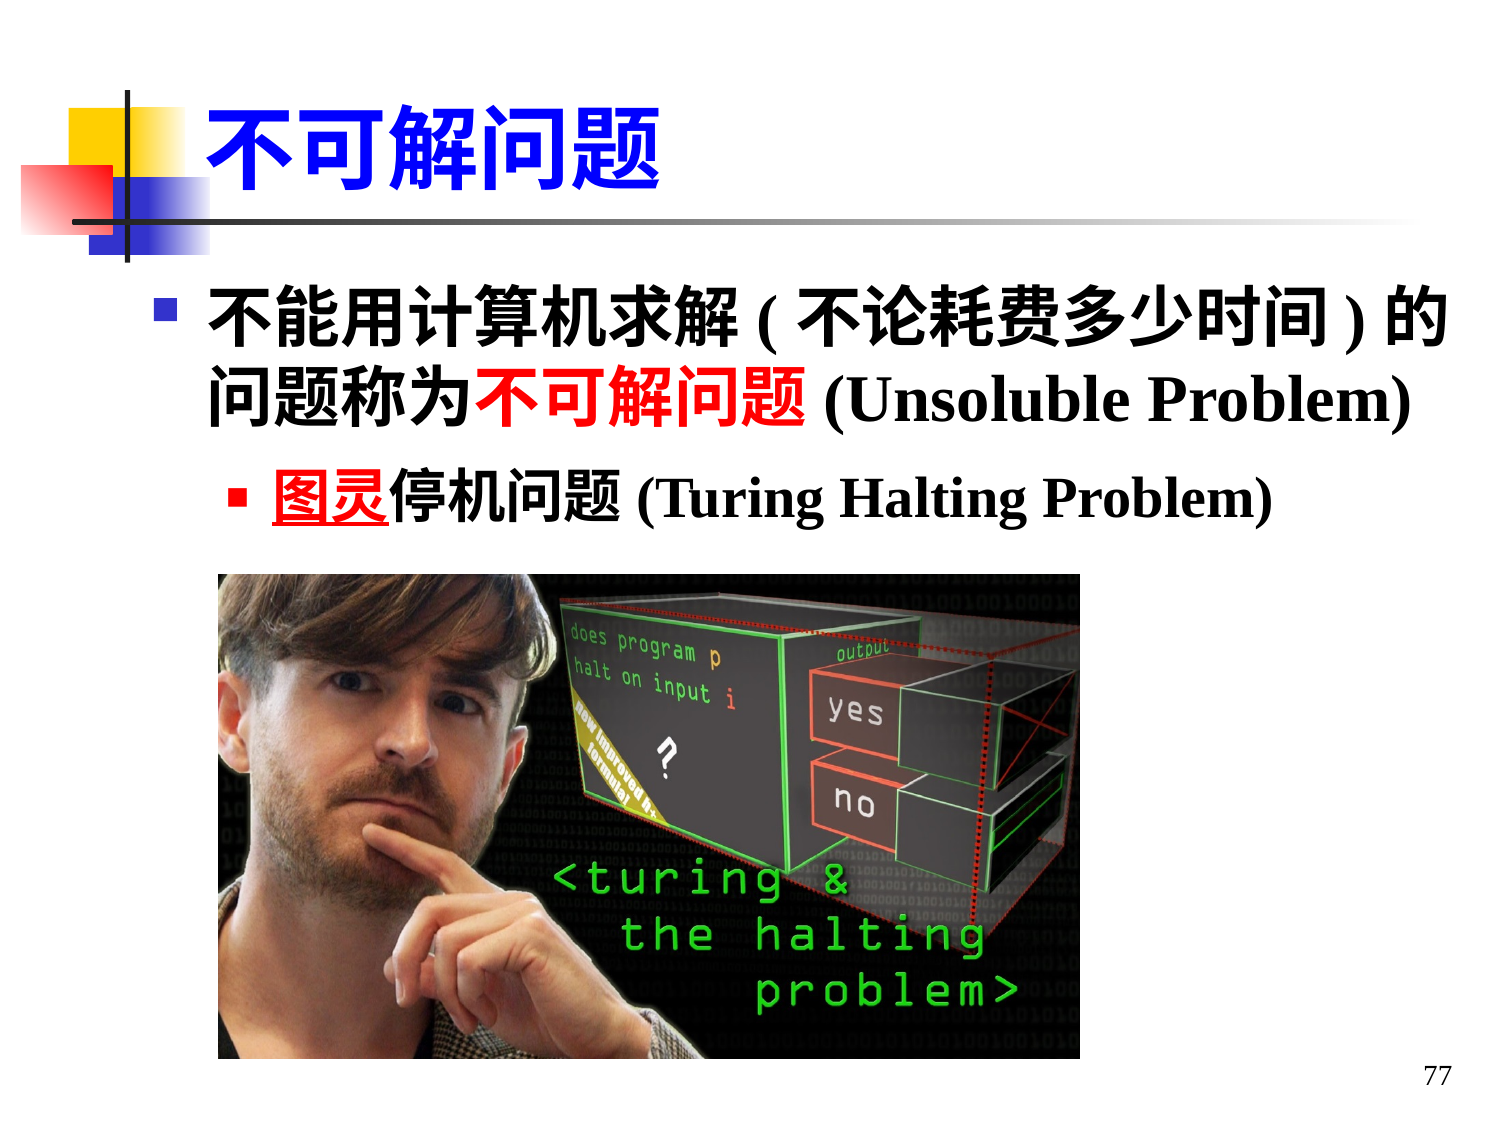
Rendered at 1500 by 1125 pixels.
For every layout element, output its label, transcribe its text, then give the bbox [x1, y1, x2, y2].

list 不能用计算机求解(不论耗费多少时间)的问题称为不可解问题(Unsoluble Problem) 图灵停机问题(Turing Halting Problem) [135, 267, 1469, 1006]
title 不可解问题 [188, 35, 1468, 208]
picture [218, 573, 1080, 1059]
slide_number 77 [1155, 1024, 1468, 1100]
